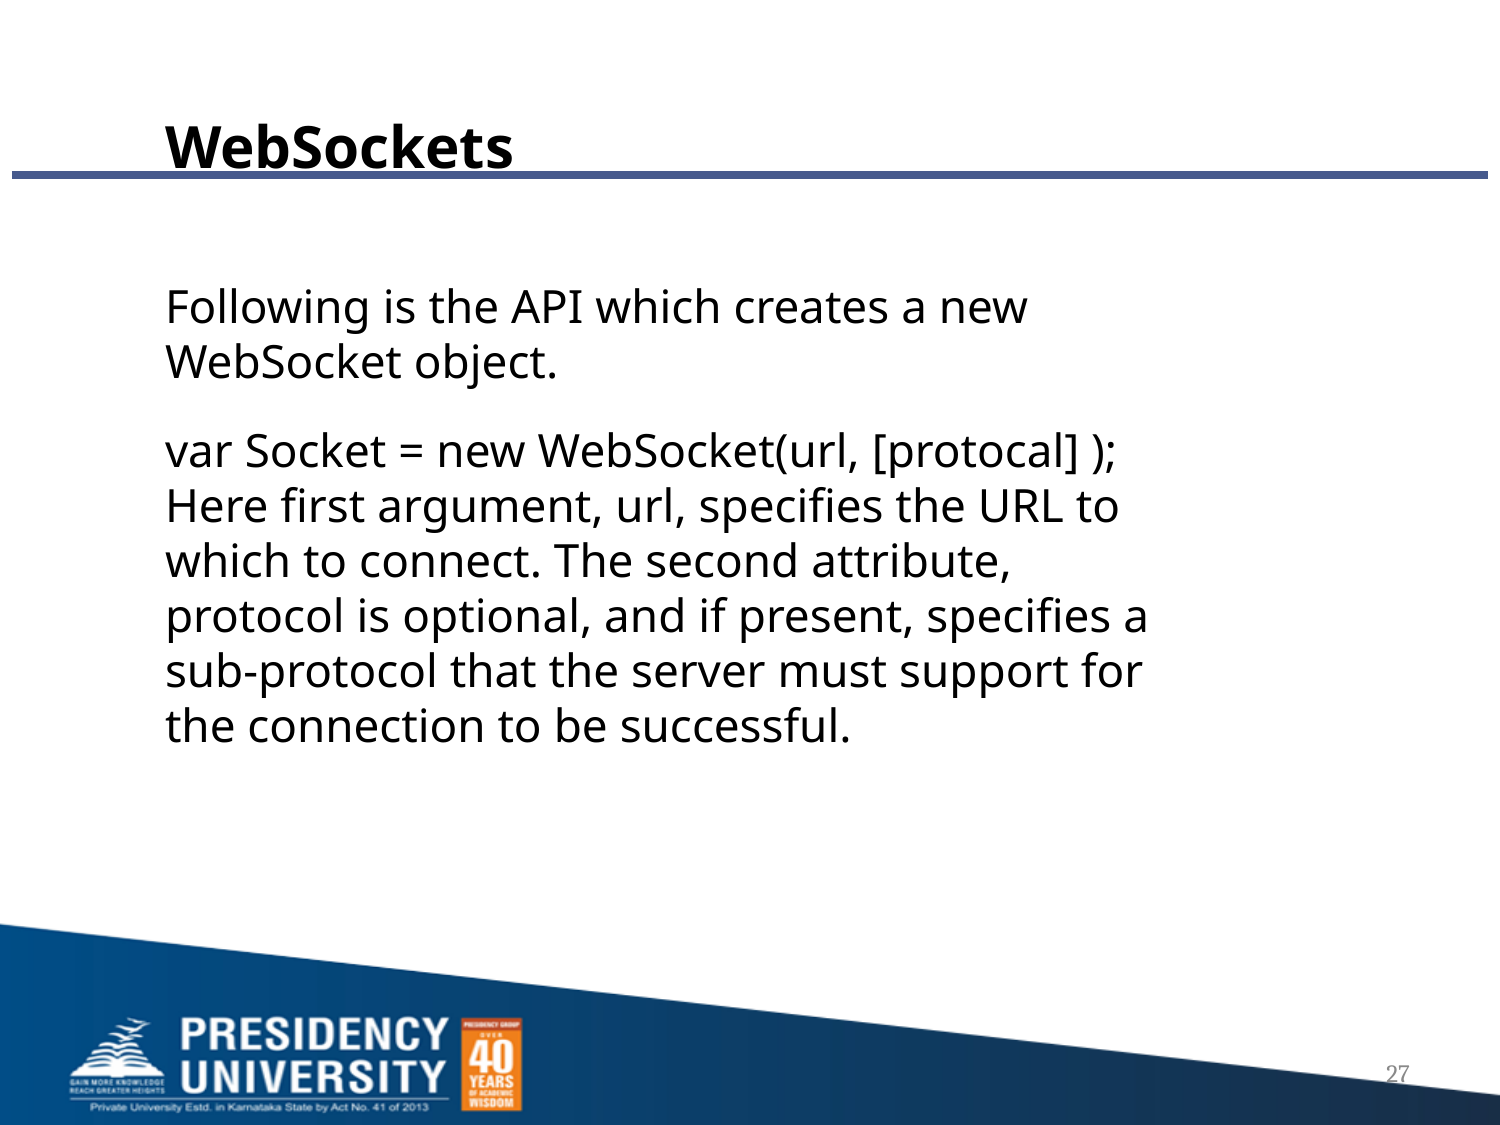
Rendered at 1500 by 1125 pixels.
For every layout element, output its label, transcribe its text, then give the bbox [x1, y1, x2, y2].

picture [0, 921, 1500, 1125]
list Following is the API which creates a new WebSocket object. var Socket = new WebSocket(url, [protocal] ); Here first argument, url, specifies the URL to which to connect. The second attribute, protocol is optional, and if present, specifies a sub-protocol that the server must support for the connection to be successful. [150, 270, 1200, 1013]
slide_number 27 [1074, 1042, 1425, 1103]
title WebSockets [150, 20, 1425, 188]
